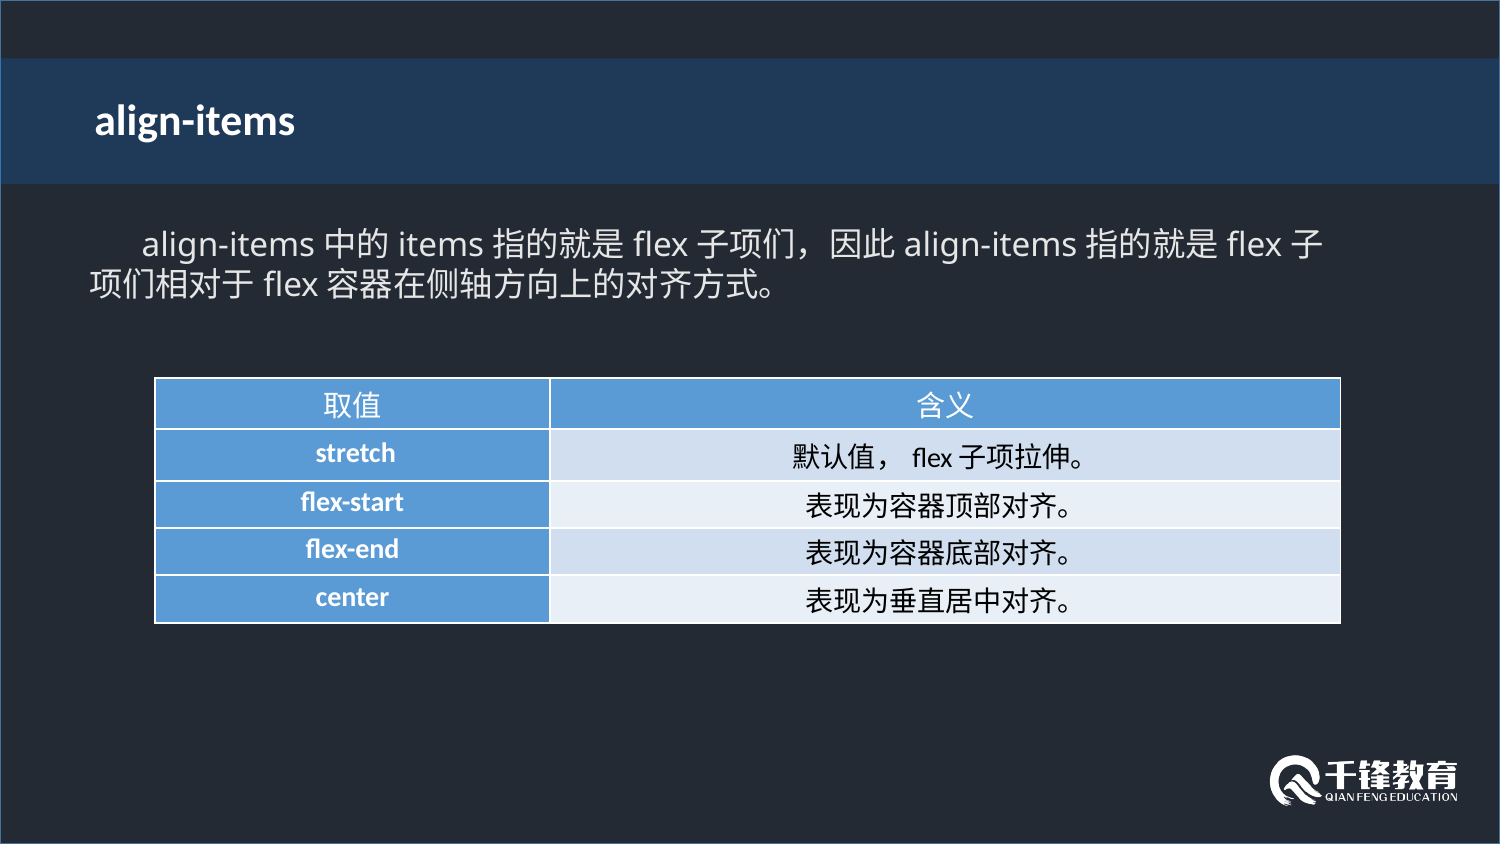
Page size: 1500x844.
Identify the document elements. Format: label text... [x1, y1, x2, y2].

table_cell flex-start [156, 482, 549, 527]
table_cell 表现为垂直居中对齐。 [551, 576, 1340, 622]
text_box align-items中的items指的就是flex子项们，因此align-items指的就是flex子项们相对于flex容器在侧轴方向上的对齐方式。 [74, 215, 1360, 411]
table_cell 默认值，flex子项拉伸。 [551, 430, 1340, 480]
table_header 取值 [156, 379, 549, 428]
table_cell stretch [156, 430, 549, 480]
text_box [0, 0, 1500, 57]
table_cell center [156, 576, 549, 622]
table_header 含义 [551, 379, 1340, 428]
table_cell 表现为容器底部对齐。 [551, 529, 1340, 574]
table_cell flex-end [156, 529, 549, 574]
picture [1268, 751, 1461, 810]
text_box align-items [79, 84, 1461, 152]
table_cell 表现为容器顶部对齐。 [551, 482, 1340, 527]
text_box [0, 185, 1500, 844]
text_box [0, 57, 1500, 185]
